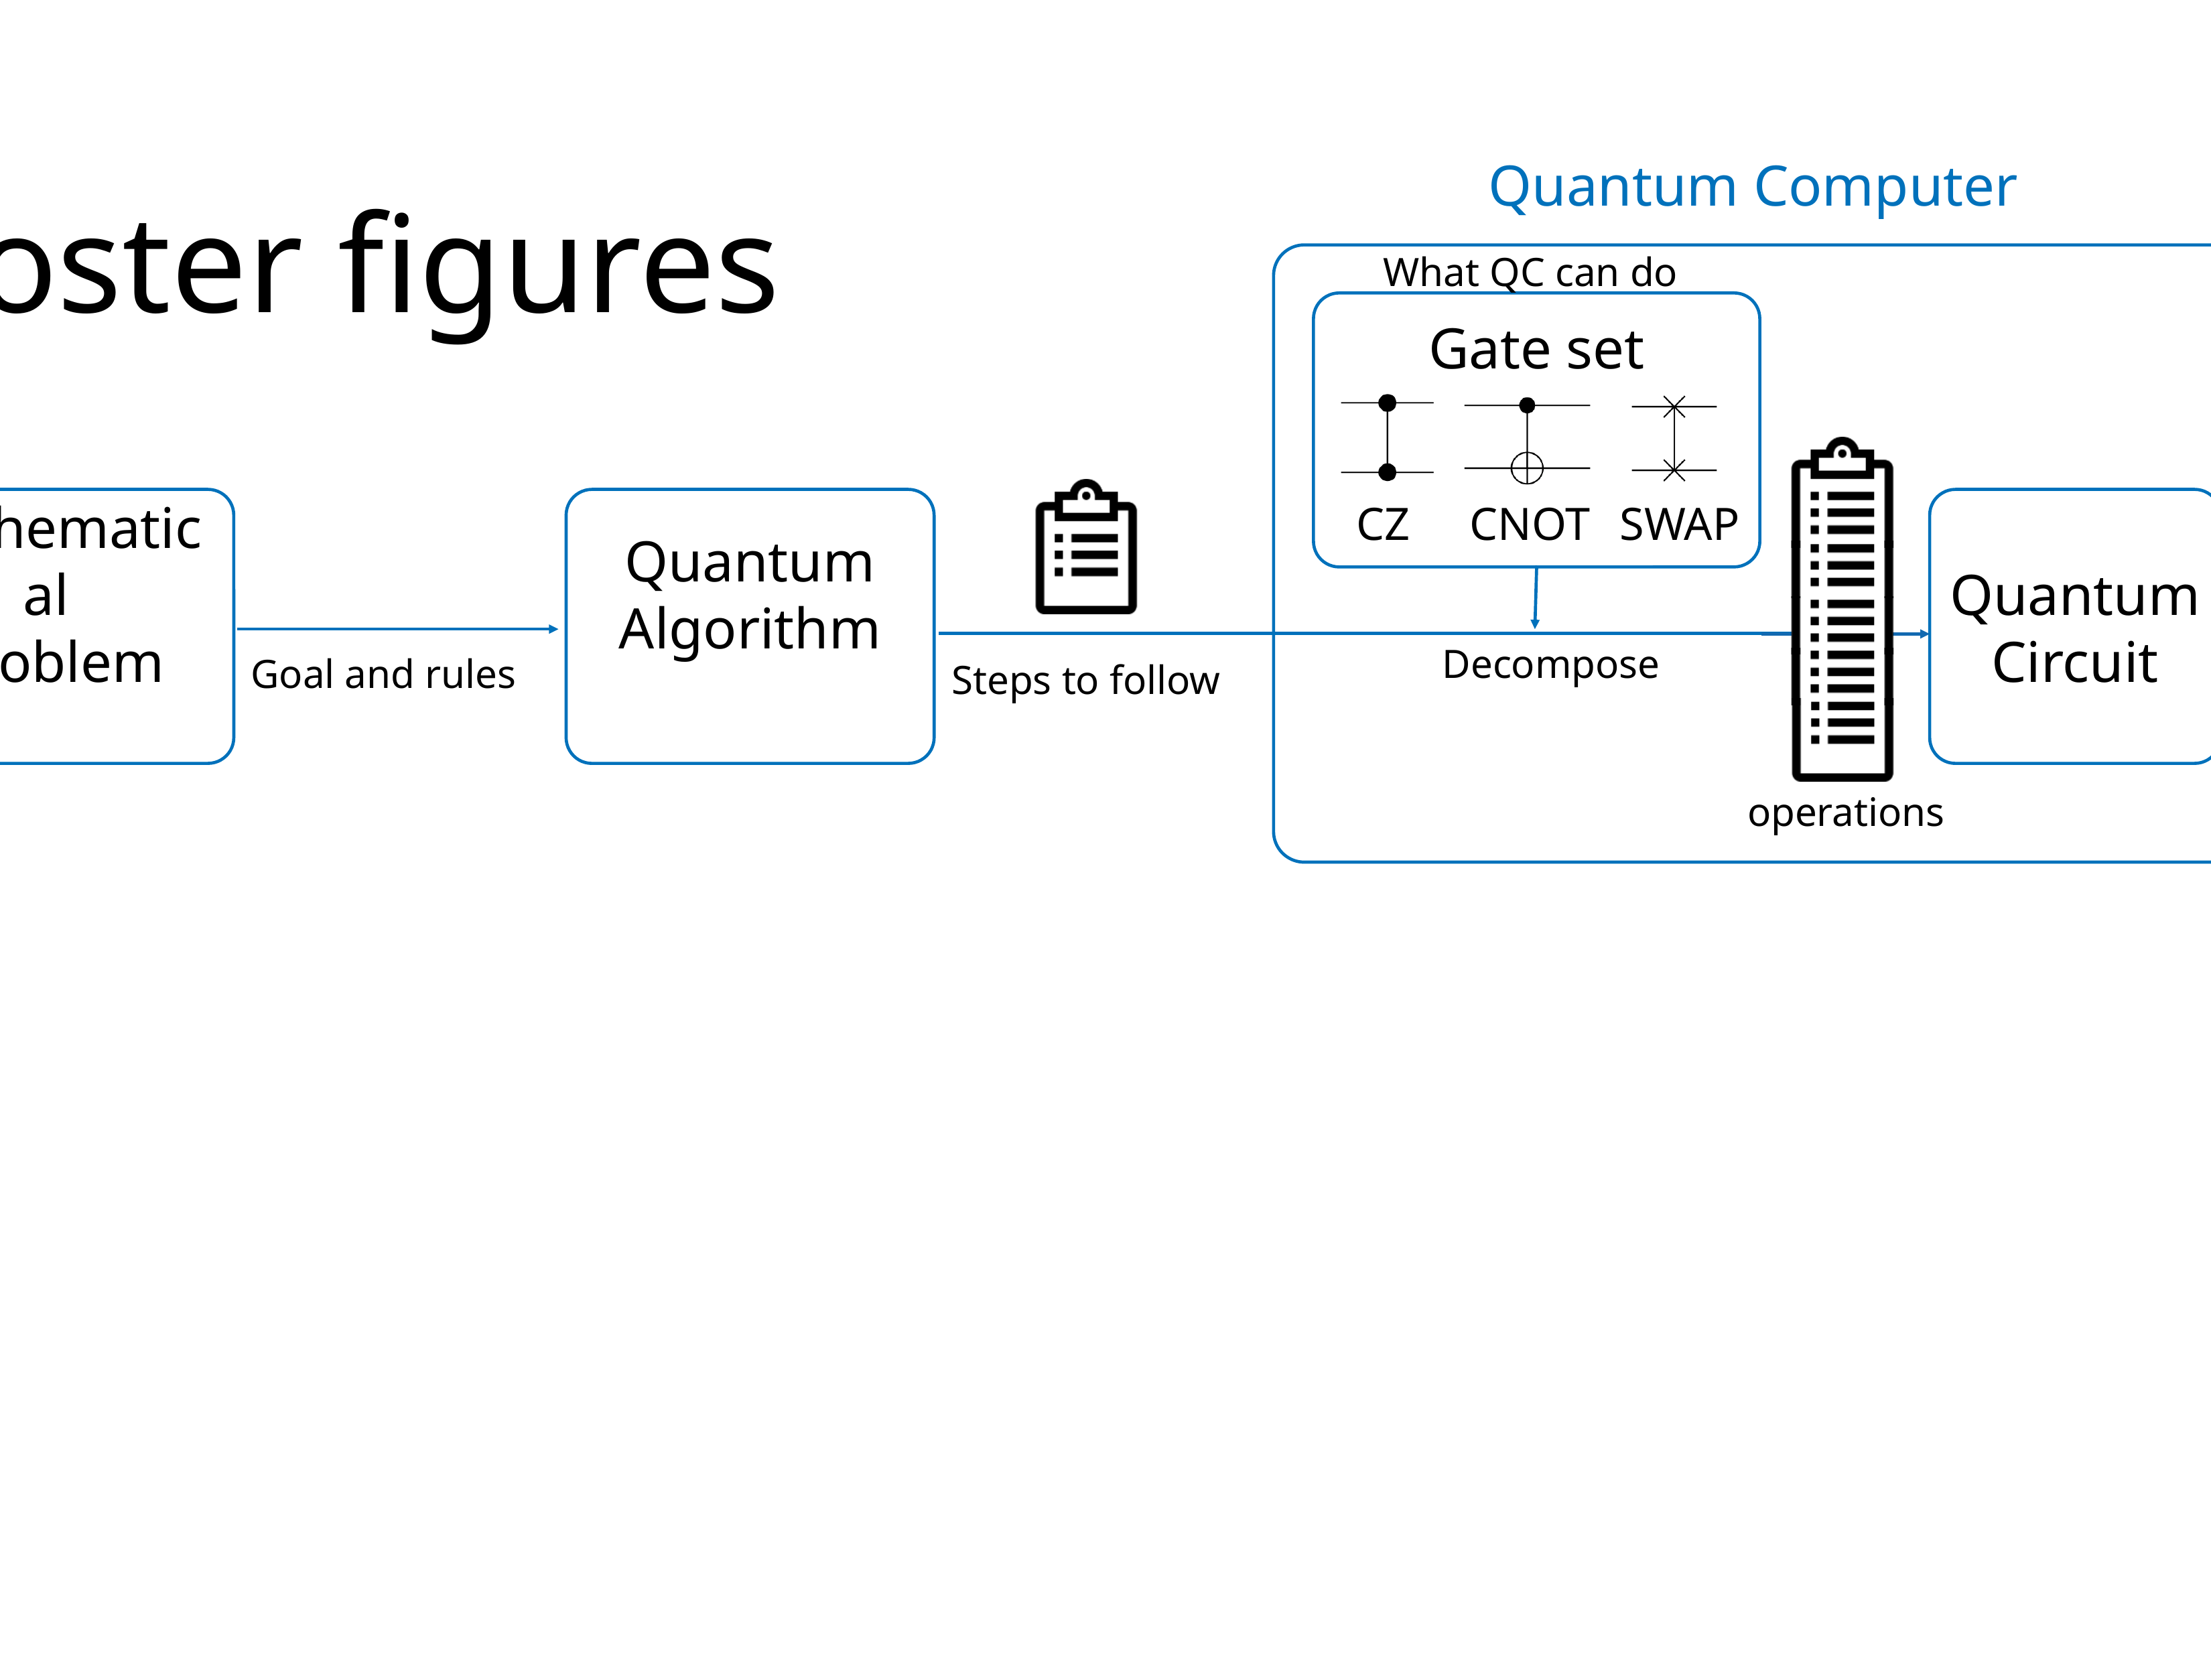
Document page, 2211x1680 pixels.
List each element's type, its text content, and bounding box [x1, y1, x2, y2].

text_box Quantum Computer [1479, 145, 2028, 222]
text_box What QC can do [1373, 242, 1688, 299]
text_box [1326, 634, 1750, 736]
picture [1019, 479, 1154, 614]
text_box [1326, 560, 1750, 633]
text_box Quantum Circuit [1929, 488, 2211, 764]
text_box Mathematical problem [0, 488, 234, 764]
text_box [1775, 437, 1910, 782]
text_box Quantum Algorithm [565, 488, 935, 764]
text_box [1327, 378, 1751, 554]
text_box [1272, 635, 2211, 863]
text_box Gate set [1313, 292, 1761, 565]
text_box Steps to follow [941, 650, 1231, 707]
text_box operations [1737, 782, 1955, 839]
text_box [1272, 244, 1373, 632]
text_box Goal and rules [241, 644, 527, 701]
title Poster figures [0, 123, 2196, 415]
text_box [1688, 244, 2211, 633]
